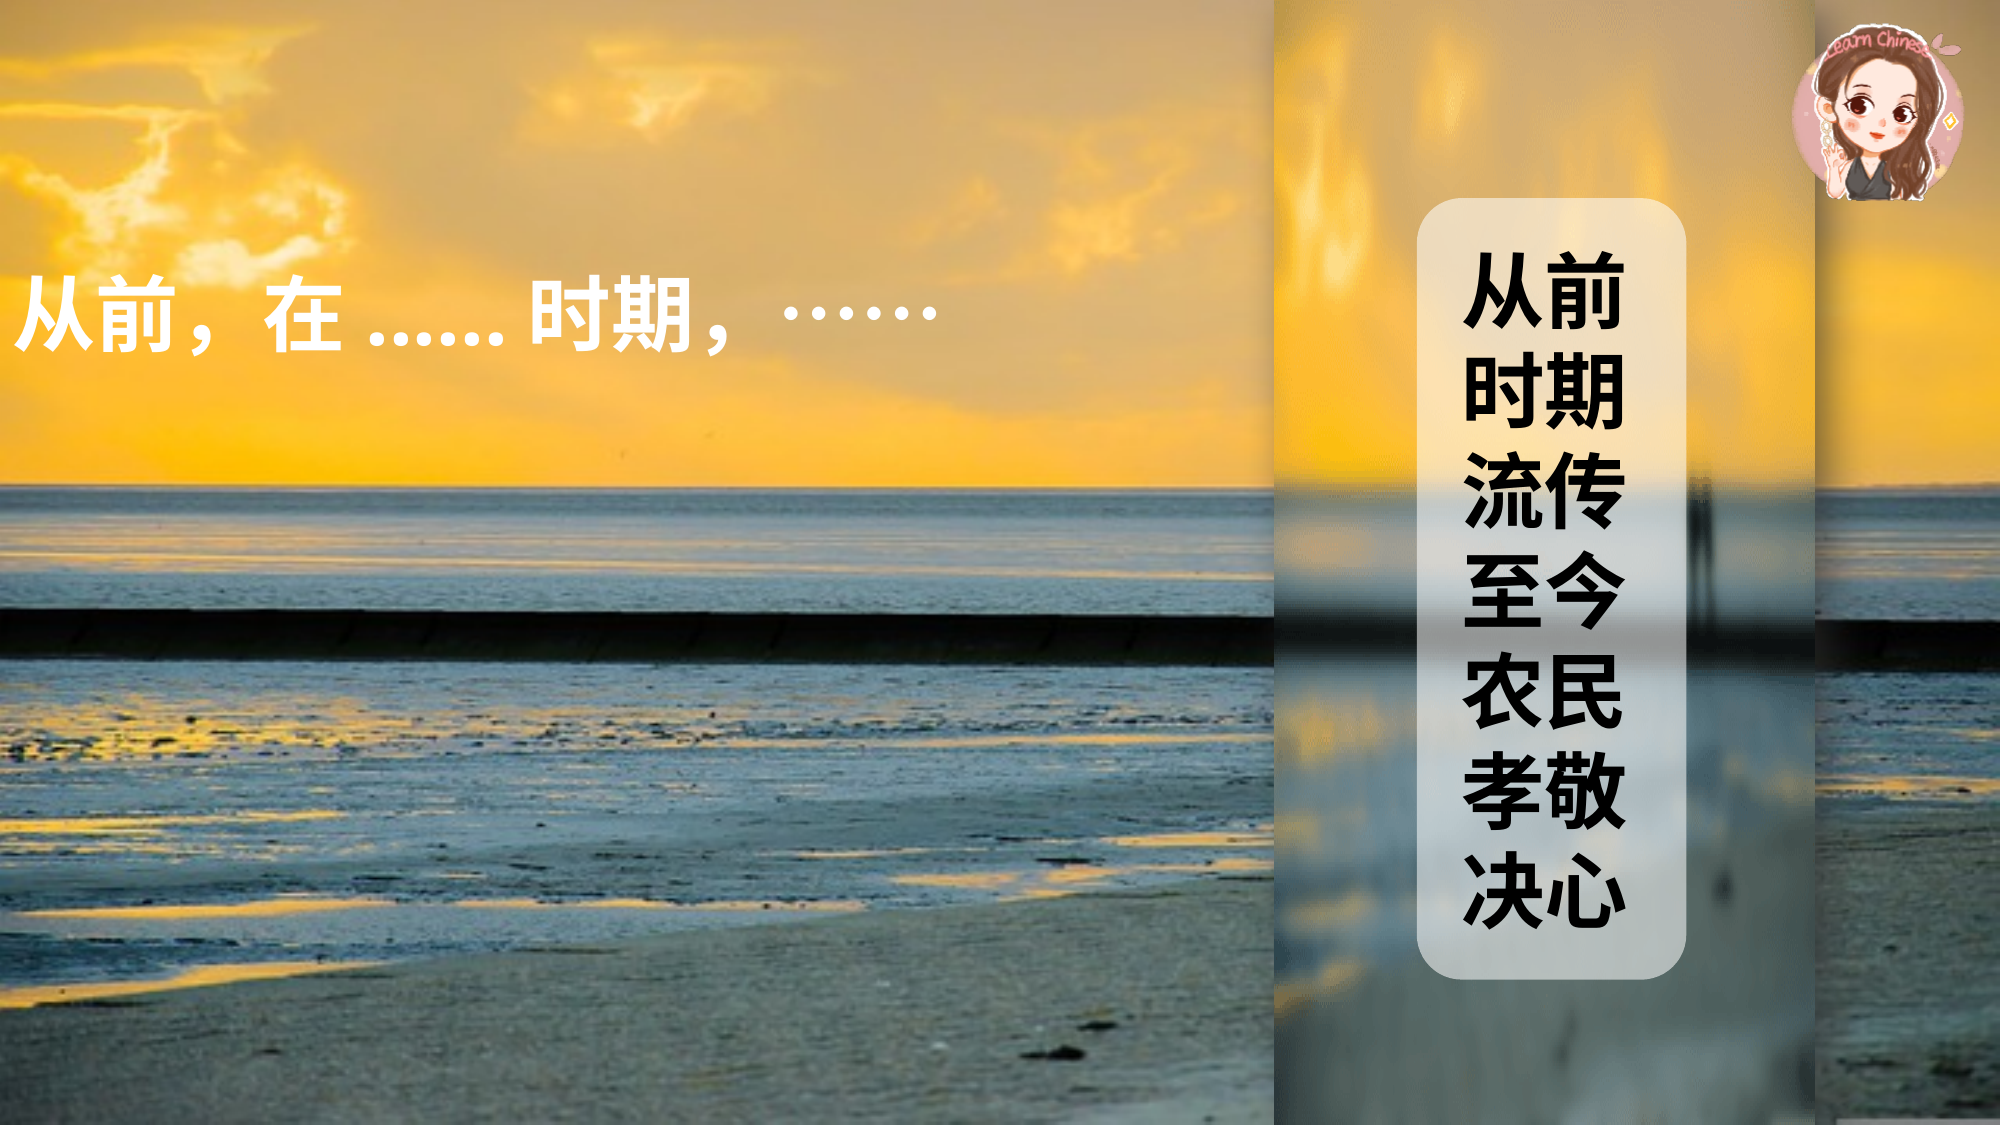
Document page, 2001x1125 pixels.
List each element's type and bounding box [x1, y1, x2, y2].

text_box [1278, 198, 1811, 980]
picture [0, 0, 2000, 1125]
